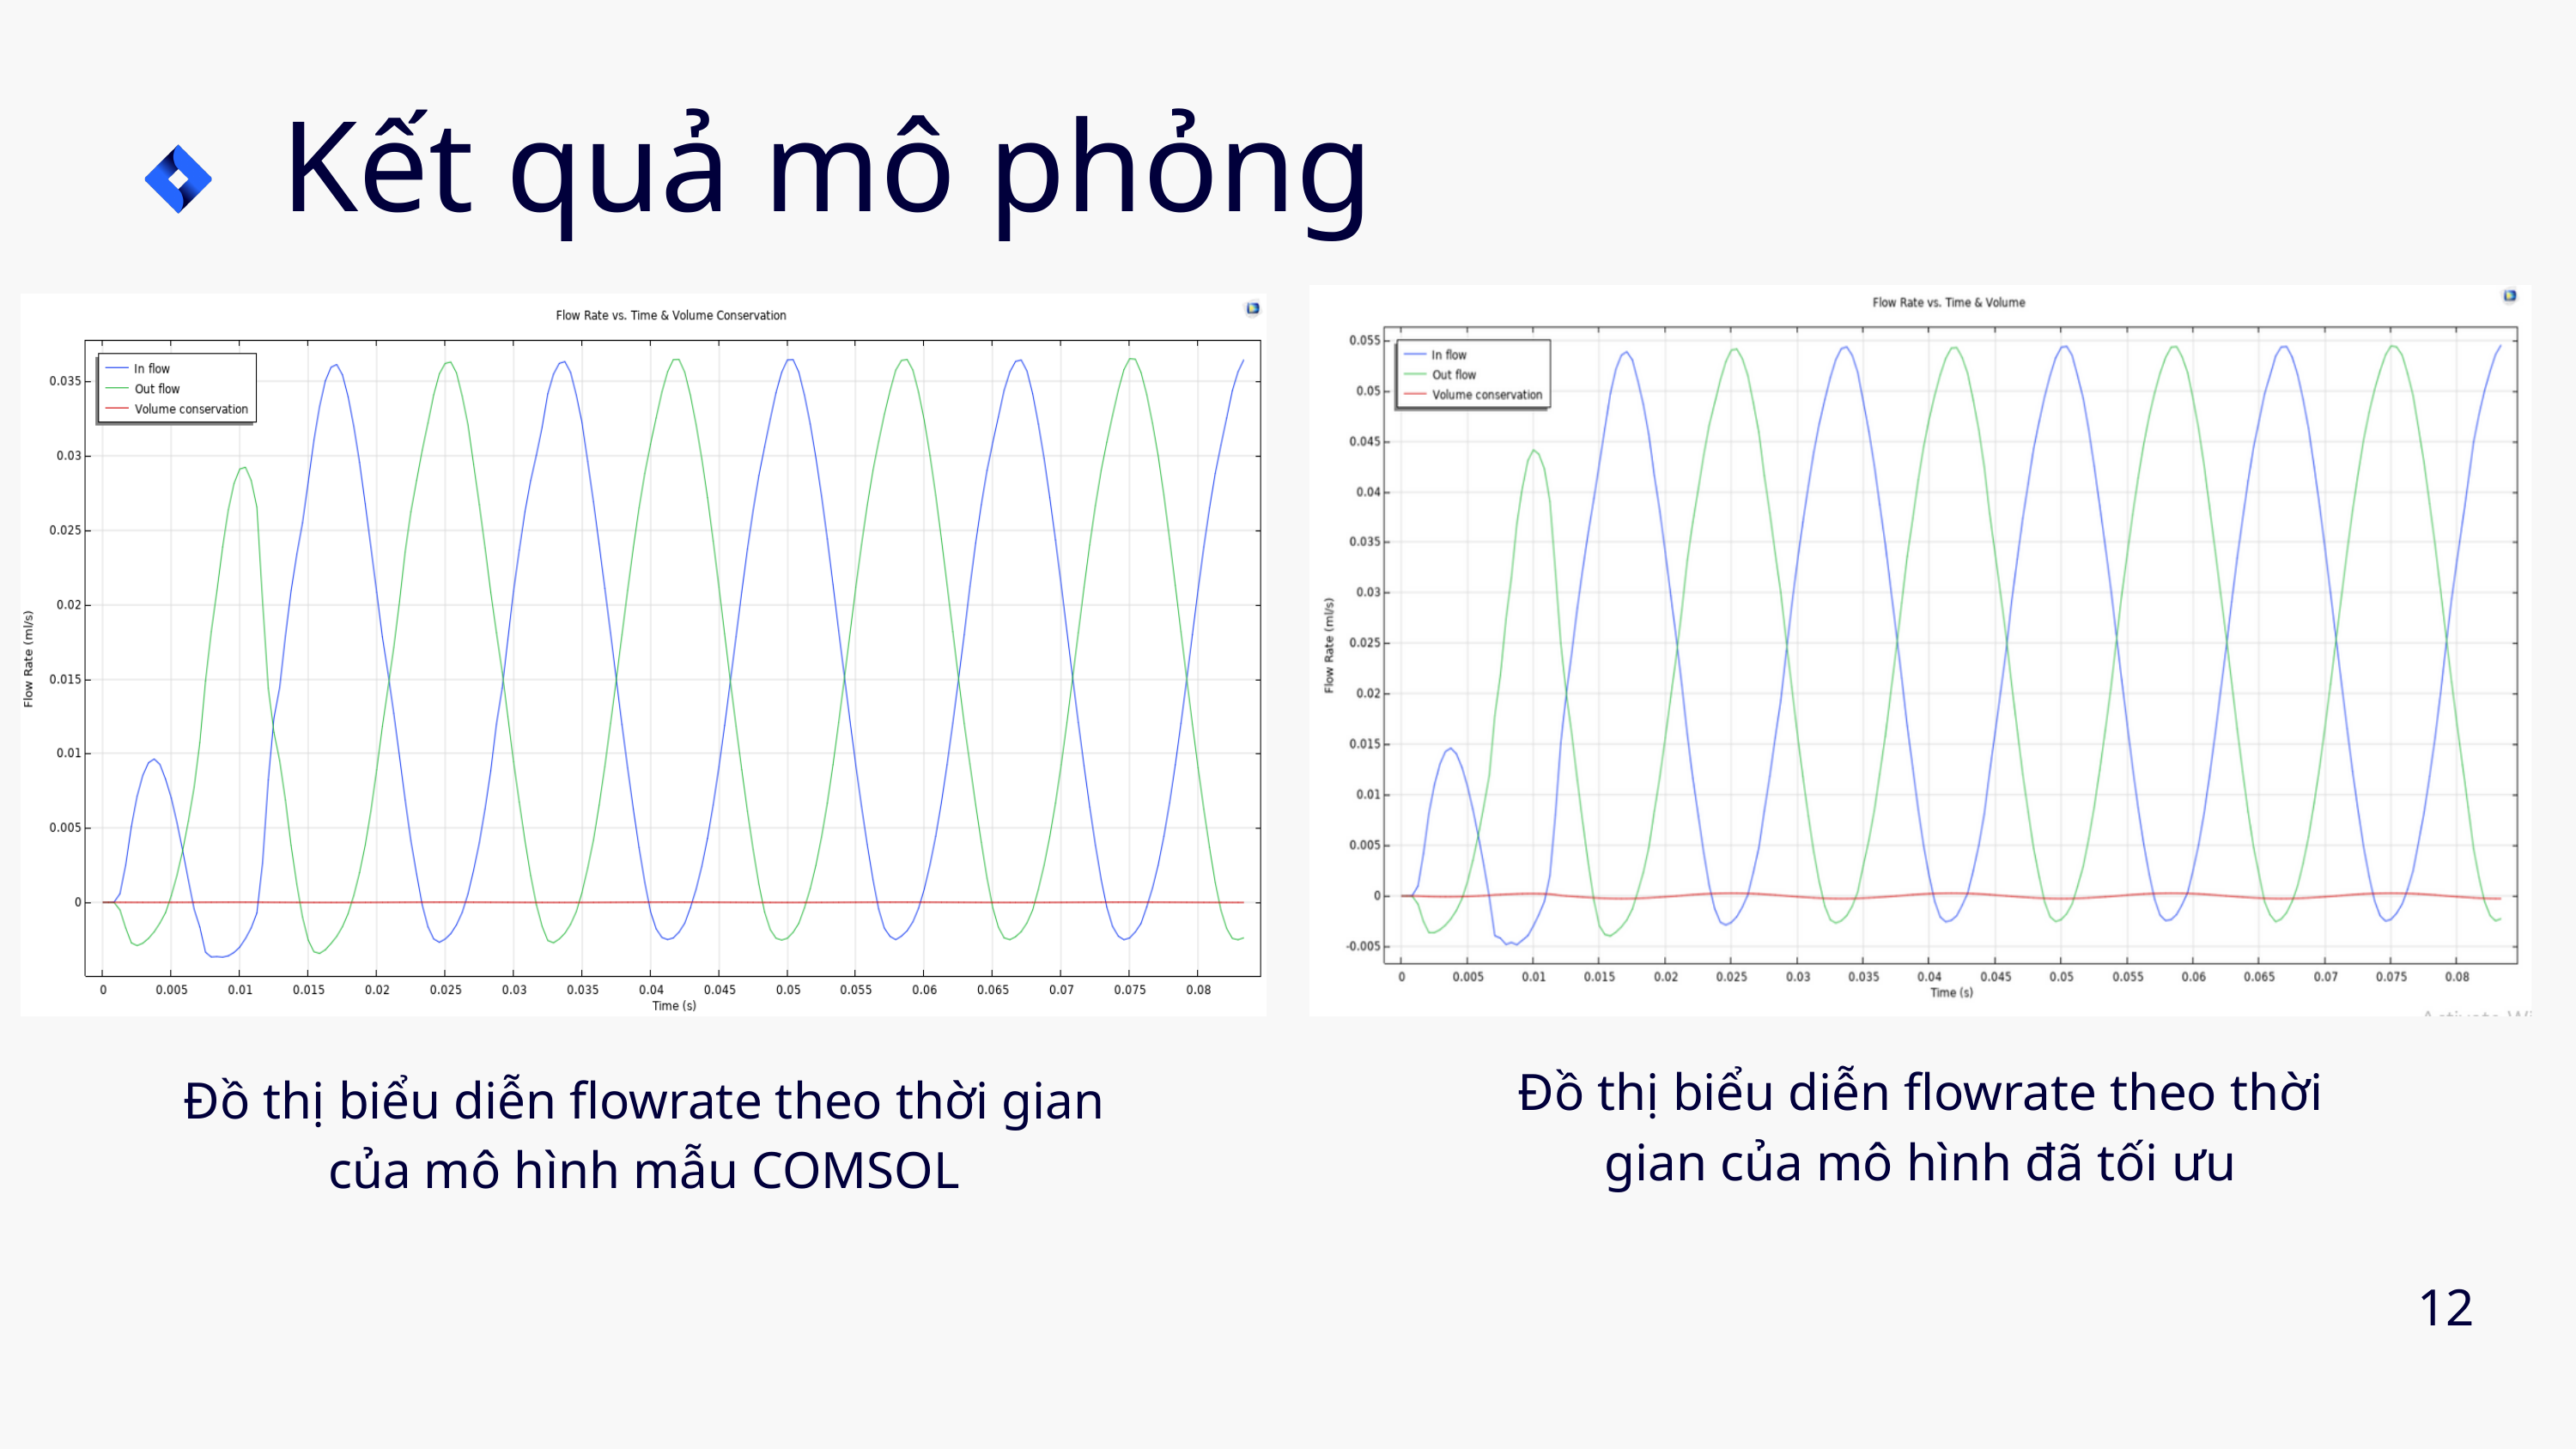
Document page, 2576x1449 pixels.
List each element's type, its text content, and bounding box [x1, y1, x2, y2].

text_box Đồ thị biểu diễn flowrate theo thời gian của mô hình mẫu COMSOL [166, 1058, 1122, 1199]
text_box Kết quả mô phỏng [281, 86, 1715, 237]
text_box 12 [2415, 1265, 2476, 1337]
picture [21, 294, 1267, 1016]
text_box [144, 144, 212, 215]
text_box [1309, 285, 2532, 1016]
text_box Đồ thị biểu diễn flowrate theo thời gian của mô hình đã tối ưu [1479, 1050, 2362, 1191]
